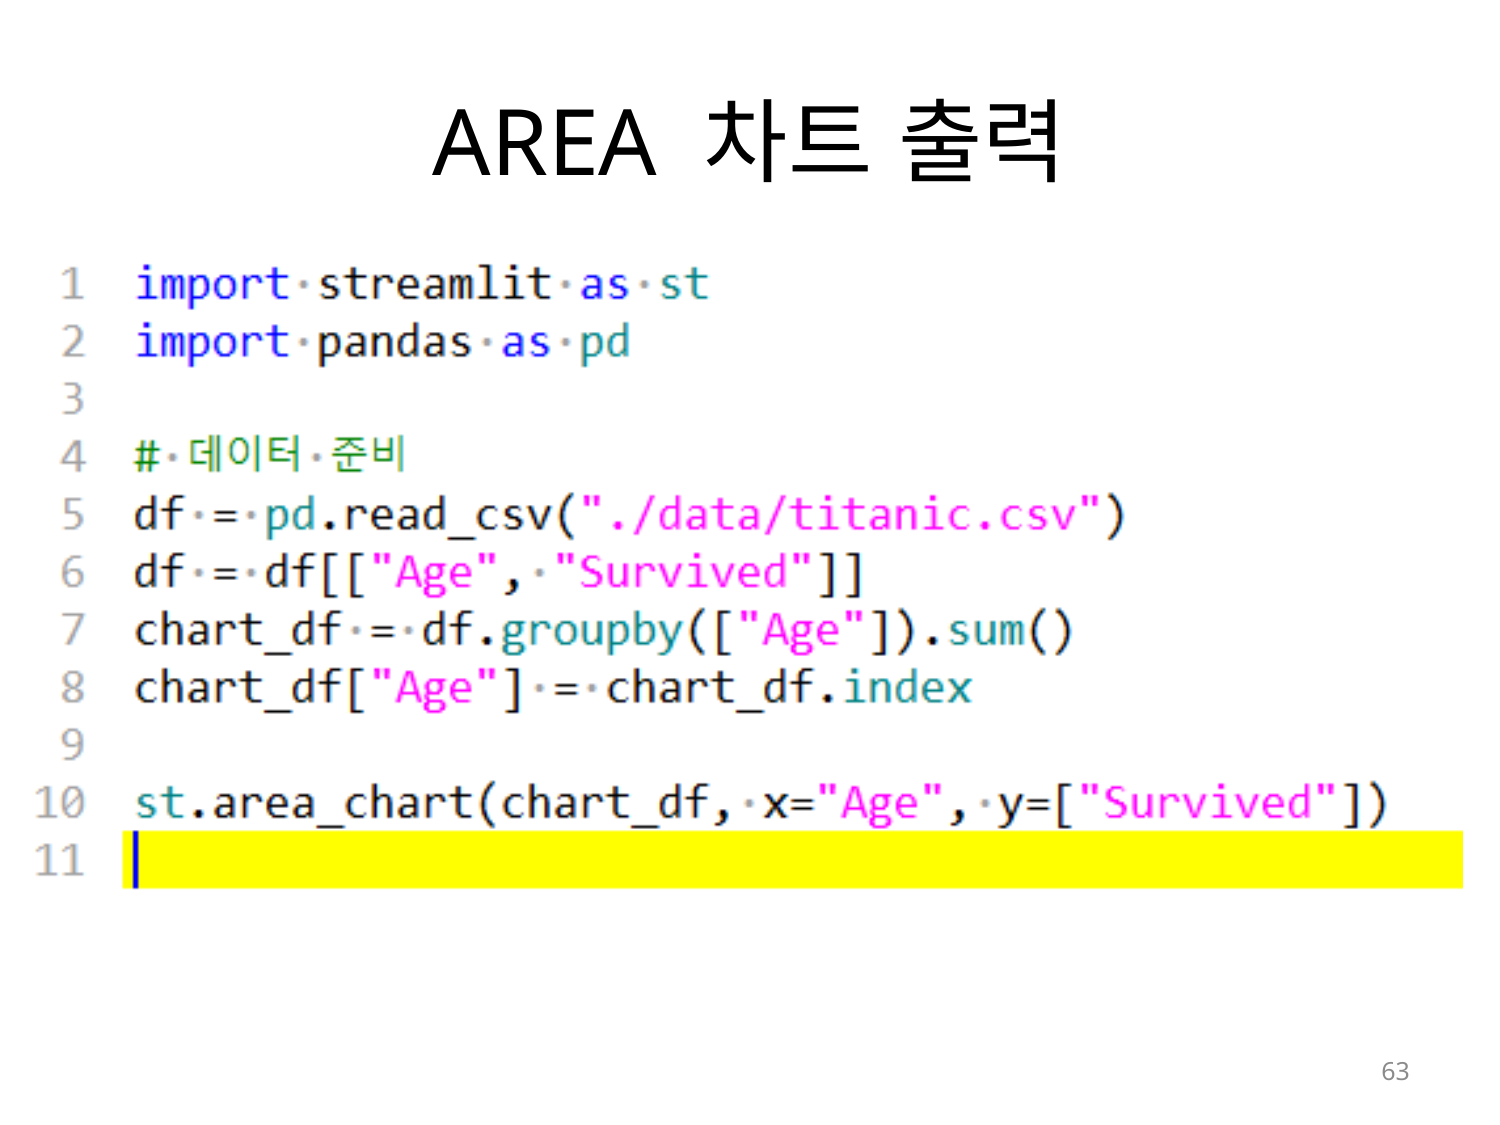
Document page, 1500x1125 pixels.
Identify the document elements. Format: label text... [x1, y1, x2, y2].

picture [29, 255, 1463, 906]
slide_number 63 [1074, 1042, 1425, 1103]
title AREA 차트 출력 [75, 45, 1425, 233]
